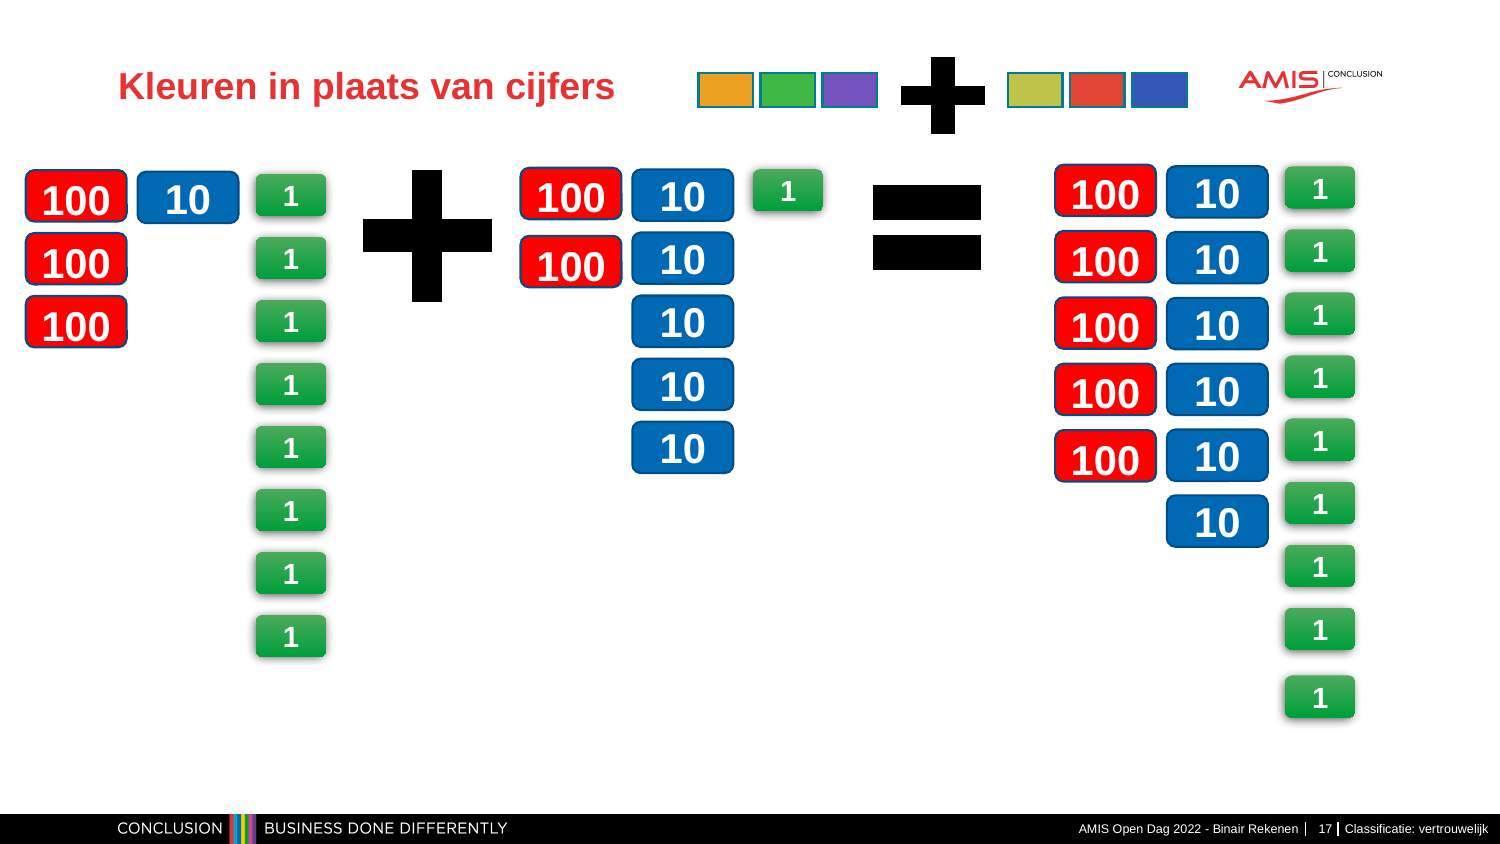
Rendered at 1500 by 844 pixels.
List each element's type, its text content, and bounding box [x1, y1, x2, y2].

text_box 10 [1172, 230, 1269, 285]
text_box 1 [255, 488, 327, 532]
text_box 1 [255, 299, 327, 342]
slide_number 17 [1309, 820, 1333, 839]
text_box 1 [255, 173, 327, 216]
text_box 10 [631, 294, 735, 349]
text_box 1 [1285, 418, 1356, 461]
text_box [1039, 430, 1172, 485]
text_box 10 [1165, 494, 1269, 548]
text_box 1 [1285, 292, 1356, 335]
text_box 1 [255, 614, 327, 658]
text_box 1 [1285, 675, 1356, 718]
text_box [698, 57, 1187, 133]
text_box 10 [1172, 165, 1269, 219]
text_box 10 [637, 168, 735, 222]
text_box 10 [631, 420, 735, 475]
text_box 1 [1285, 166, 1356, 209]
text_box [873, 185, 981, 220]
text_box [505, 235, 637, 291]
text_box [10, 232, 142, 288]
text_box 10 [631, 357, 735, 412]
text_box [1039, 230, 1172, 286]
picture [0, 814, 236, 844]
text_box 10 [1172, 362, 1269, 417]
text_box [505, 167, 637, 223]
text_box 1 [255, 362, 327, 405]
text_box 10 [1170, 428, 1269, 483]
text_box 1 [255, 236, 327, 279]
text_box 1 [752, 169, 824, 212]
text_box 10 [633, 231, 735, 285]
text_box 10 [142, 170, 240, 225]
text_box 1 [1285, 355, 1356, 398]
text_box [1039, 164, 1172, 219]
text_box 1 [1285, 481, 1356, 524]
text_box 1 [255, 425, 327, 468]
text_box [363, 170, 492, 302]
text_box 1 [1285, 229, 1356, 272]
picture [1205, 59, 1388, 106]
text_box 1 [1285, 607, 1356, 650]
title Kleuren in plaats van cijfers [118, 47, 1205, 130]
text_box 10 [1172, 296, 1269, 351]
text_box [10, 170, 142, 225]
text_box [1039, 363, 1172, 418]
text_box 1 [255, 551, 327, 595]
text_box [873, 235, 981, 270]
picture [239, 814, 1500, 844]
text_box 1 [1285, 544, 1356, 587]
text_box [1039, 297, 1172, 352]
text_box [10, 295, 142, 351]
footer AMIS Open Dag 2022 - Binair Rekenen [814, 820, 1299, 839]
